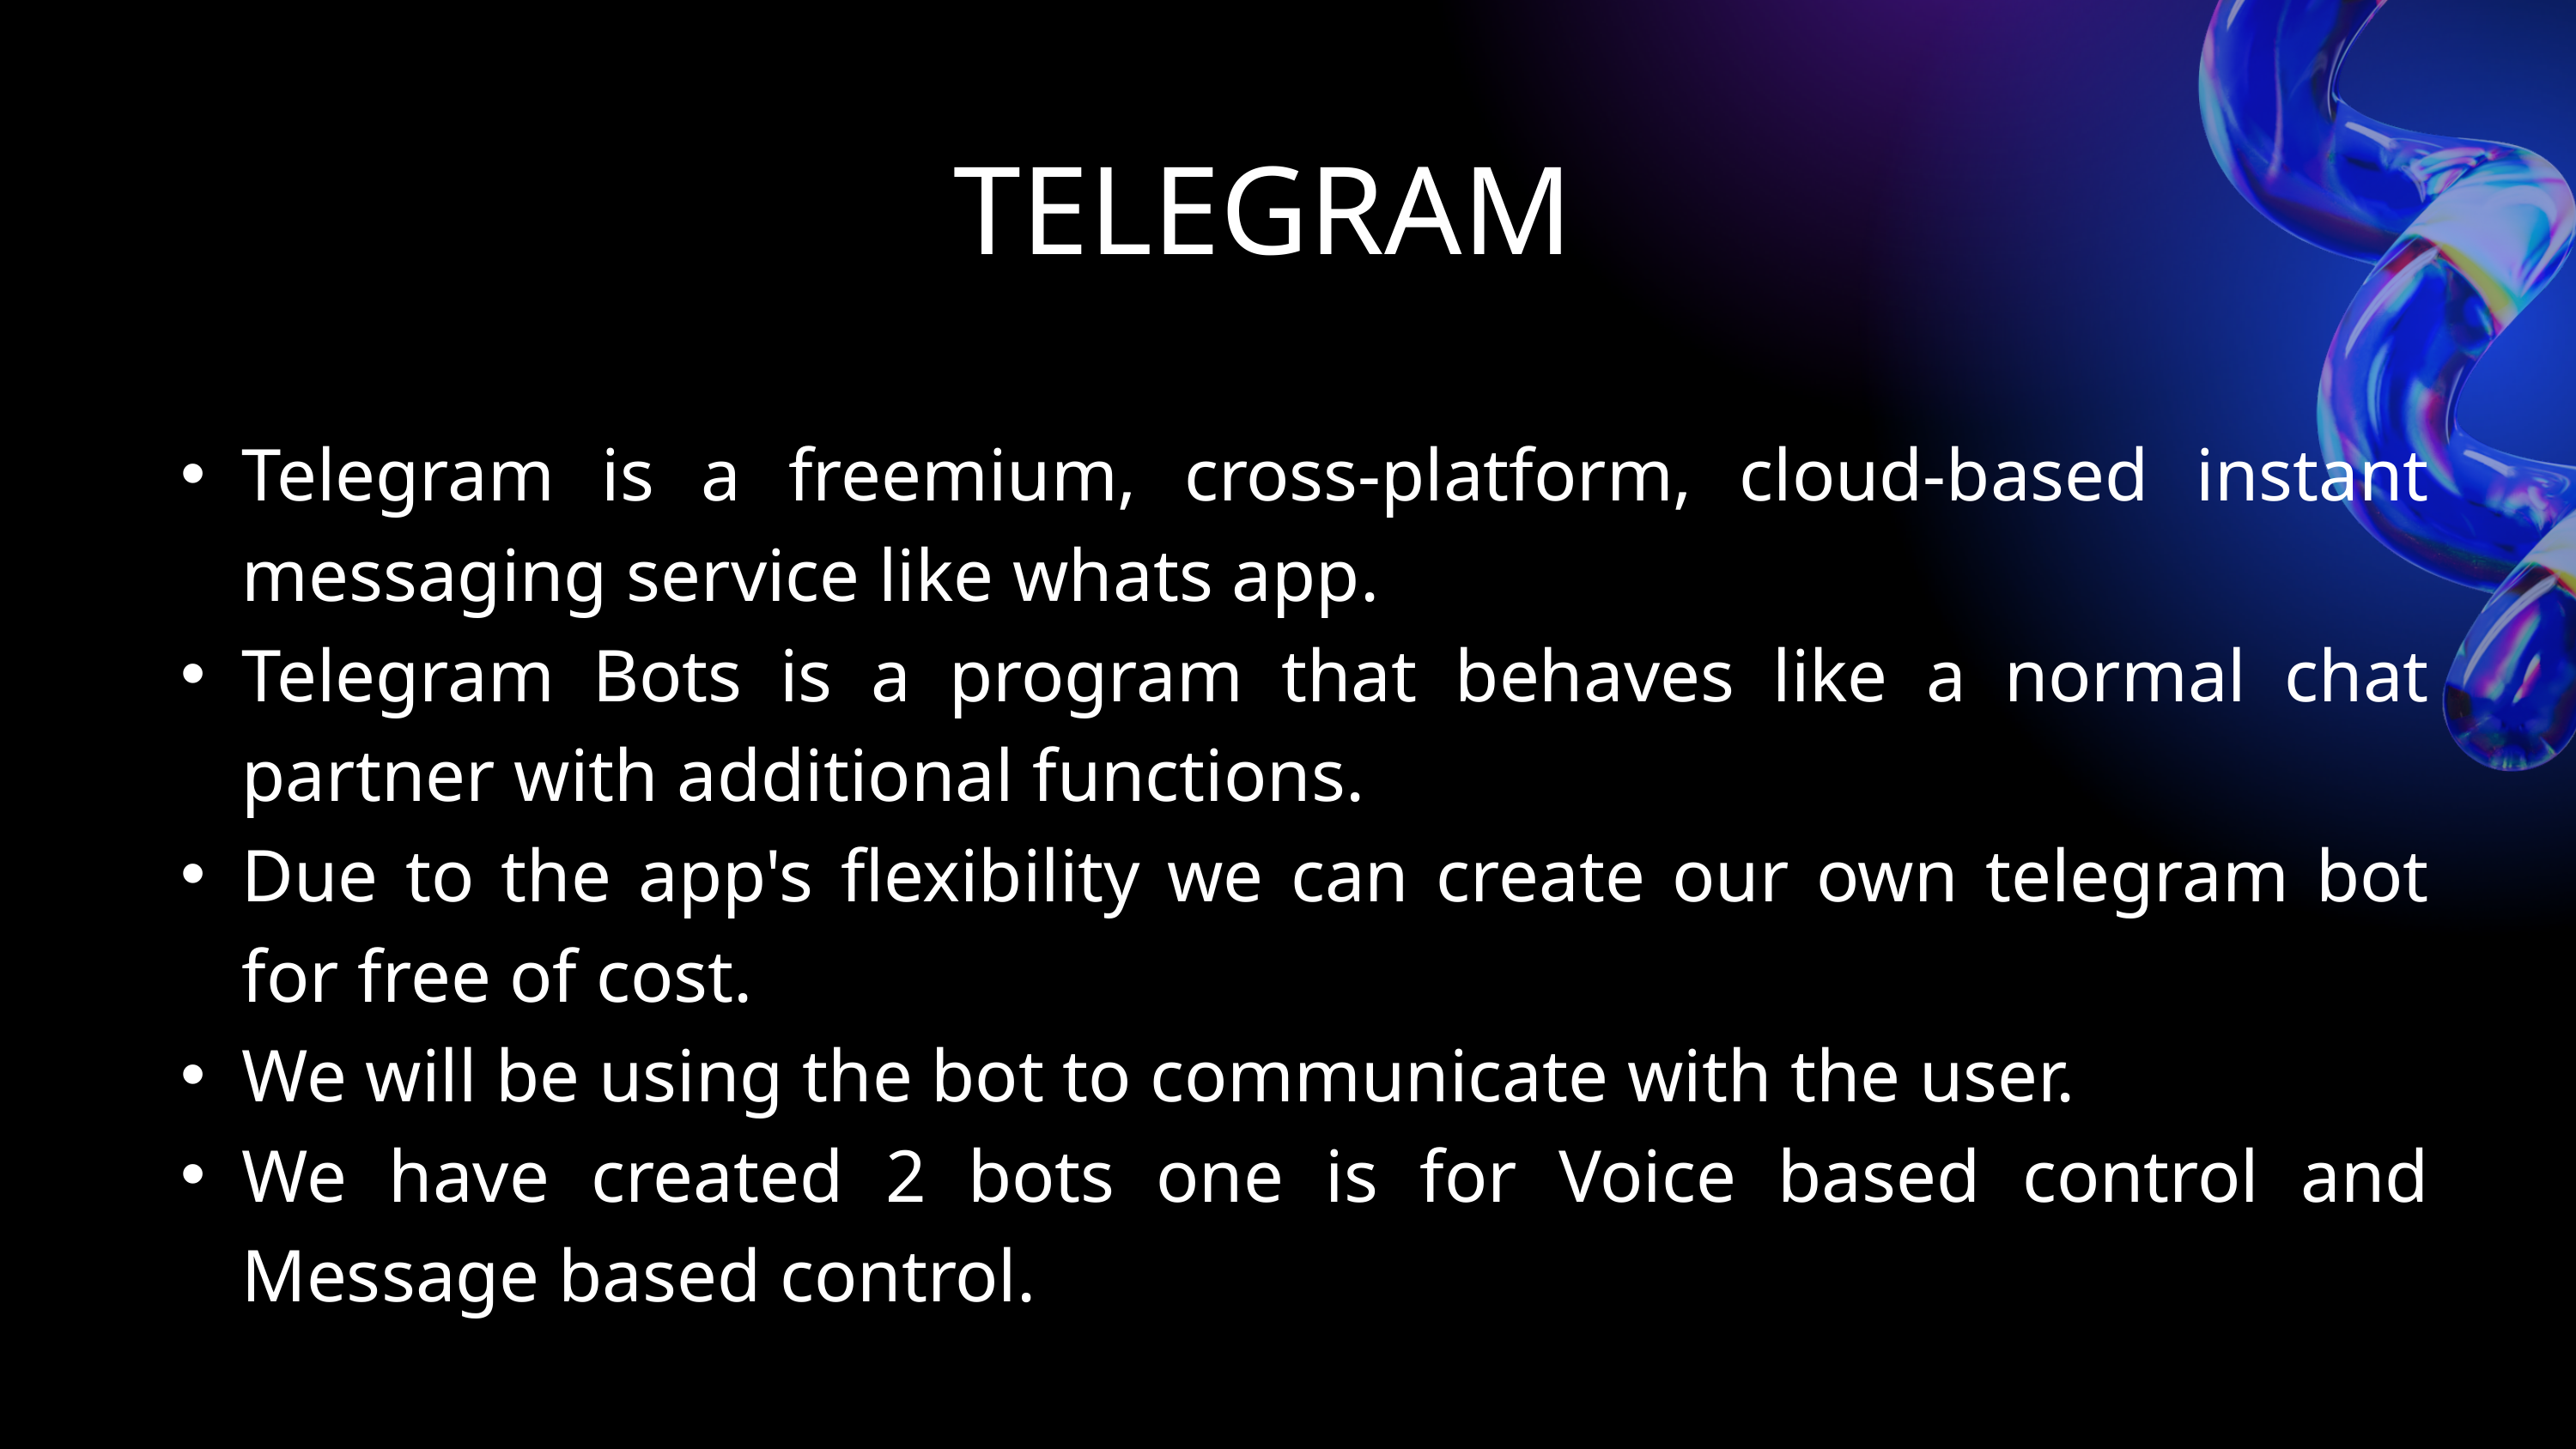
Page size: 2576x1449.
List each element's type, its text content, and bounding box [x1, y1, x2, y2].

text_box Telegram is a freemium, cross-platform, cloud-based instant messaging service like whats app. Telegram Bots is a program that behaves like a normal chat partner with additional functions. Due to the app's flexibility we can create our own telegram bot for free of cost. We will be using the bot to communicate with the user. We have created 2 bots one is for Voice based control and Message based control. [119, 415, 2432, 1317]
text_box TELEGRAM [120, 94, 1139, 279]
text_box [1145, 0, 2576, 1243]
